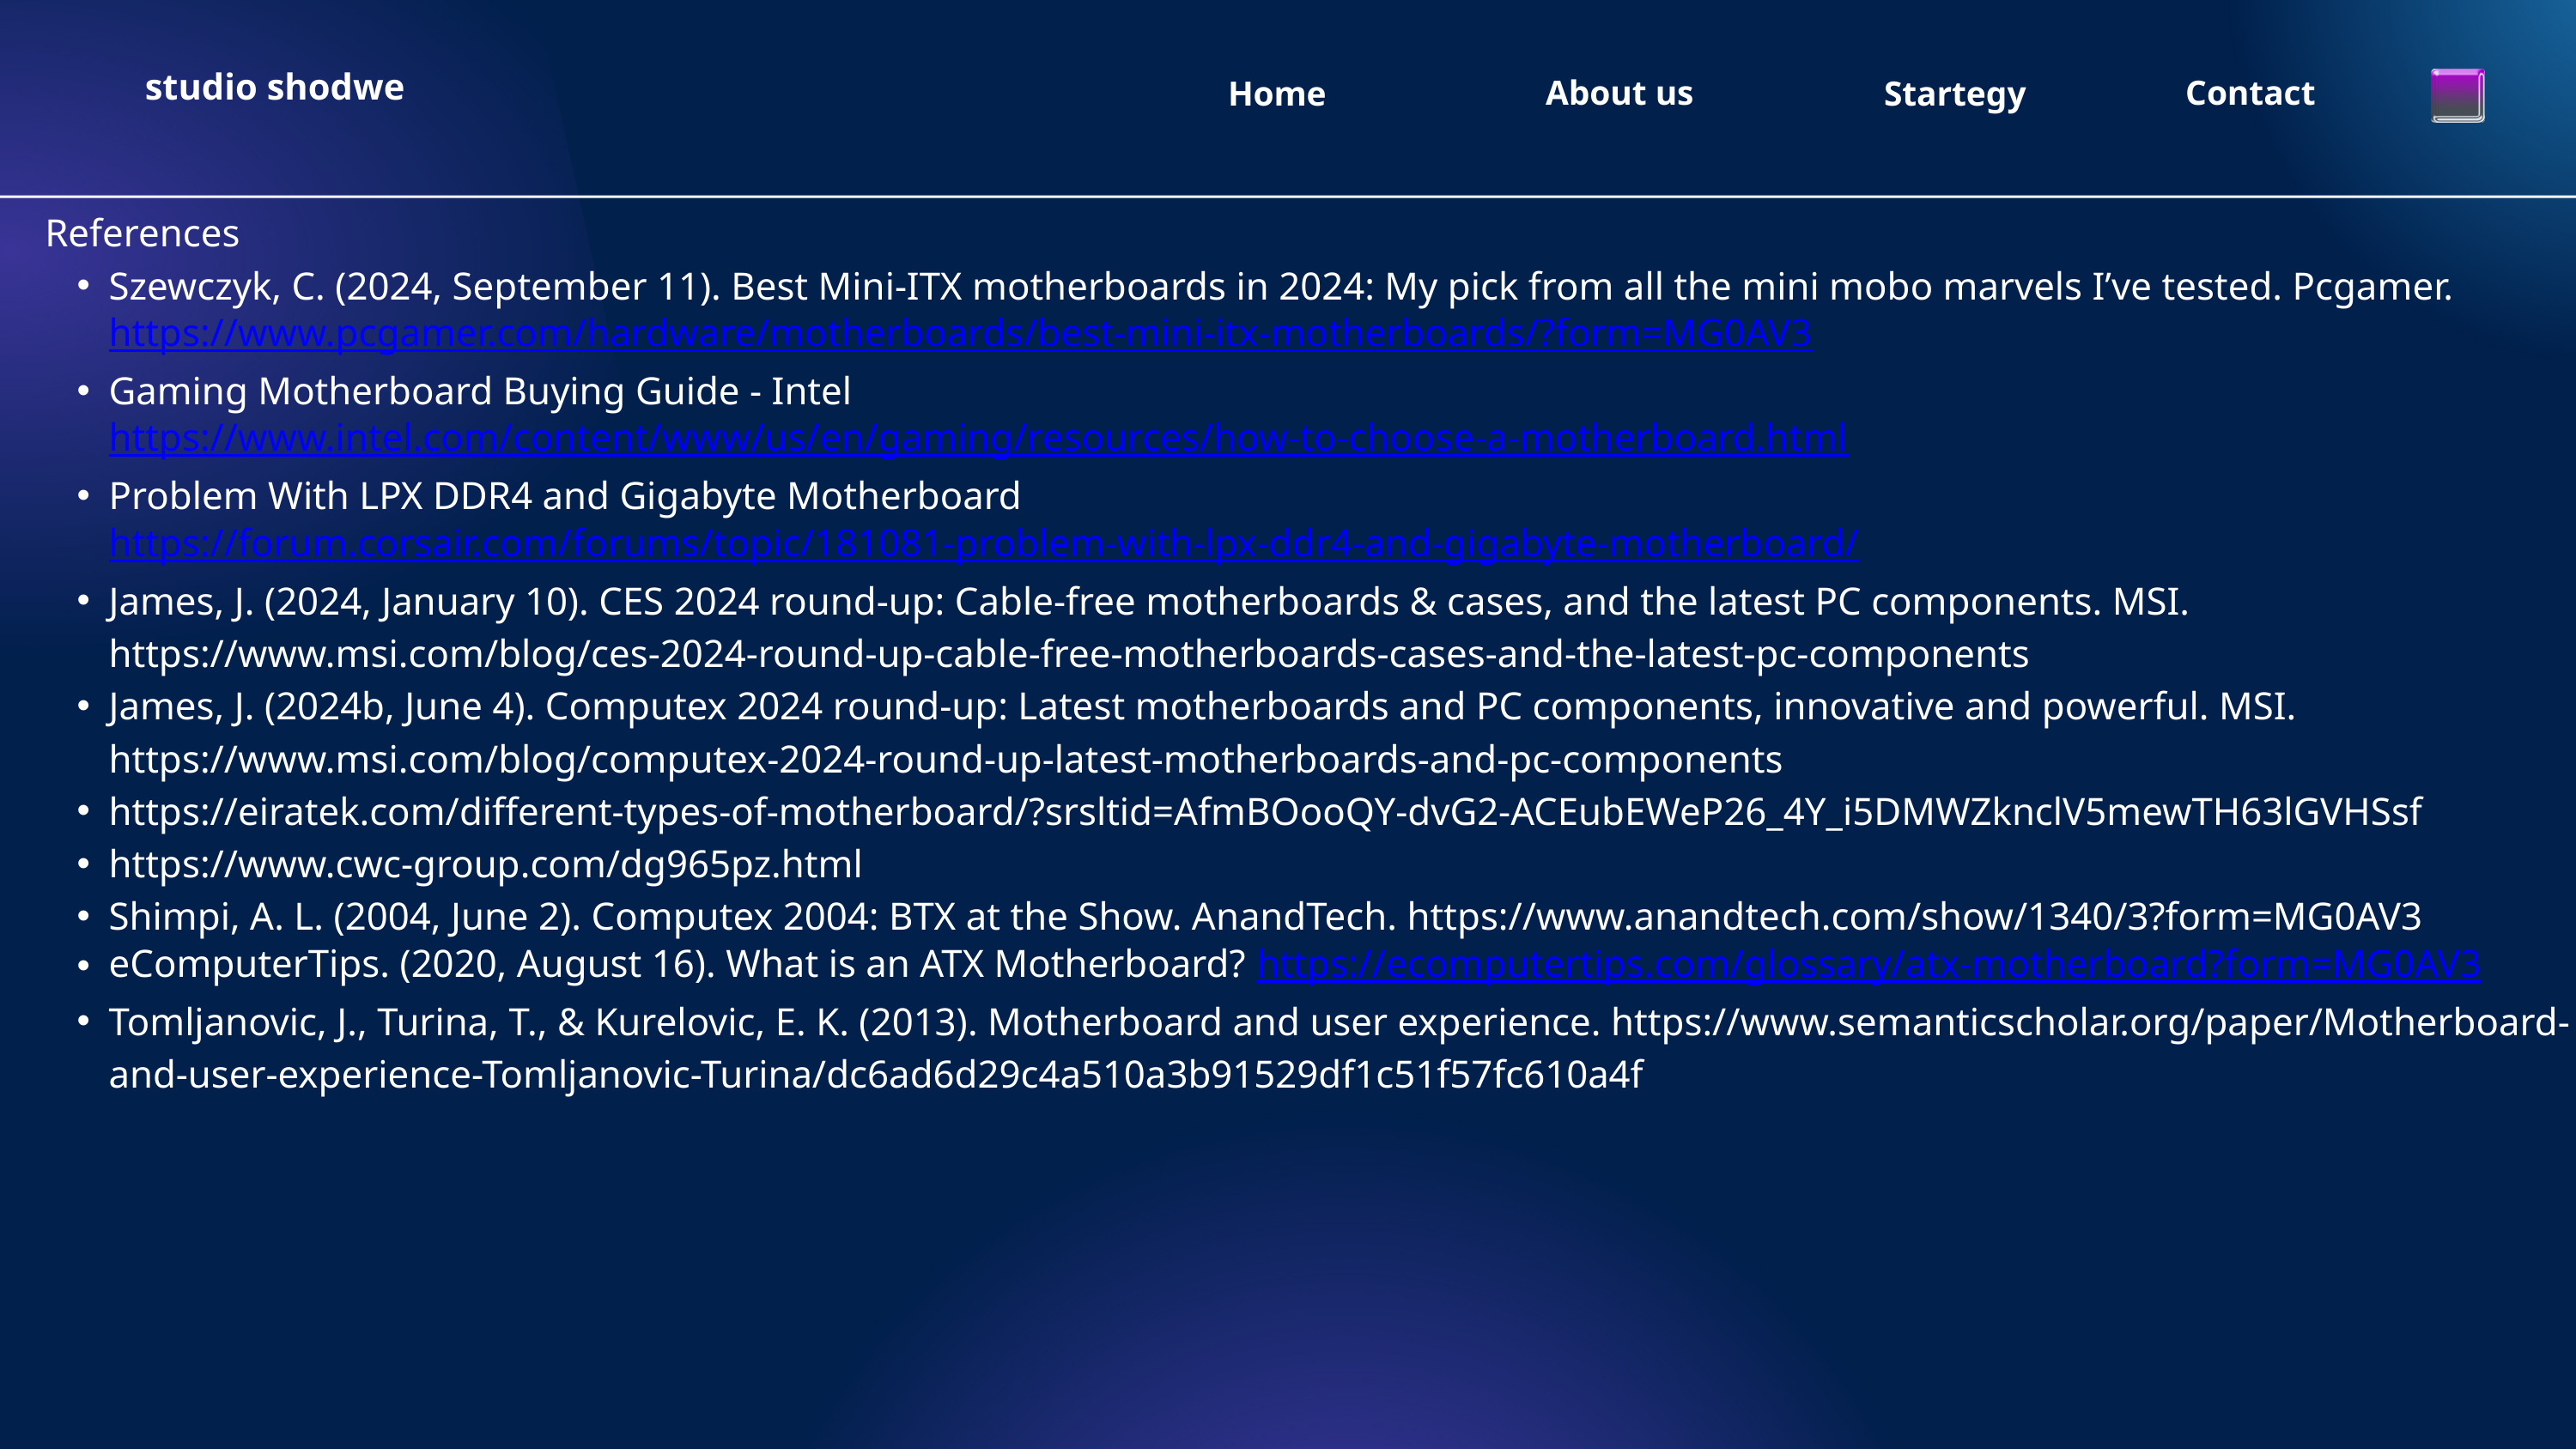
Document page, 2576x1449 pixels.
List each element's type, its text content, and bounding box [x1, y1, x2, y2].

text_box studio shodwe [144, 57, 447, 107]
text_box [2431, 69, 2486, 124]
text_box [2189, 197, 2576, 202]
text_box Contact [2185, 64, 2373, 112]
text_box [0, 0, 580, 197]
text_box Home [1163, 65, 1392, 112]
text_box About us [1519, 64, 1721, 112]
text_box Startegy [1851, 65, 2058, 112]
text_box References Szewczyk, C. (2024, September 11). Best Mini-ITX motherboards in 2024: My pick from all the mini mobo marvels I’ve tested. Pcgamer. https://www.pcgamer.com/hardware/motherboards/best-mini-itx-motherboards/?form=MG0AV3 Gaming Motherboard Buying Guide - Intel https://www.intel.com/content/www/us/en/gaming/resources/how-to-choose-a-motherboard.html Problem With LPX DDR4 and Gigabyte Motherboard https://forum.corsair.com/forums/topic/181081-problem-with-lpx-ddr4-and-gigabyte-motherboard/ James, J. (2024, January 10). CES 2024 round-up: Cable-free motherboards & cases, and the latest PC components. MSI. https://www.msi.com/blog/ces-2024-round-up-cable-free-motherboards-cases-and-the-latest-pc-components James, J. (2024b, June 4). Computex 2024 round-up: Latest motherboards and PC components, innovative and powerful. MSI. https://www.msi.com/blog/computex-2024-round-up-latest-motherboards-and-pc-components https://eiratek.com/different-types-of-motherboard/?srsltid=AfmBOooQY-dvG2-ACEubEWeP26_4Y_i5DMWZknclV5mewTH63lGVHSsf https://www.cwc-group.com/dg965pz.html Shimpi, A. L. (2004, June 2). Computex 2004: BTX at the Show. AnandTech. https://www.anandtech.com/show/1340/3?form=MG0AV3 eComputerTips. (2020, August 16). What is an ATX Motherboard? https://ecomputertips.com/glossary/atx-motherboard?form=MG0AV3 Tomljanovic, J., Turina, T., & Kurelovic, E. K. (2013). Motherboard and user experience. https://www.semanticscholar.org/paper/Motherboard-and-user-experience-Tomljanovic-Turina/dc6ad6d29c4a510a3b91529df1c51f57fc610a4f [45, 202, 2576, 1096]
text_box [2189, 0, 2576, 197]
text_box [656, 1096, 2038, 1449]
text_box [0, 197, 580, 694]
